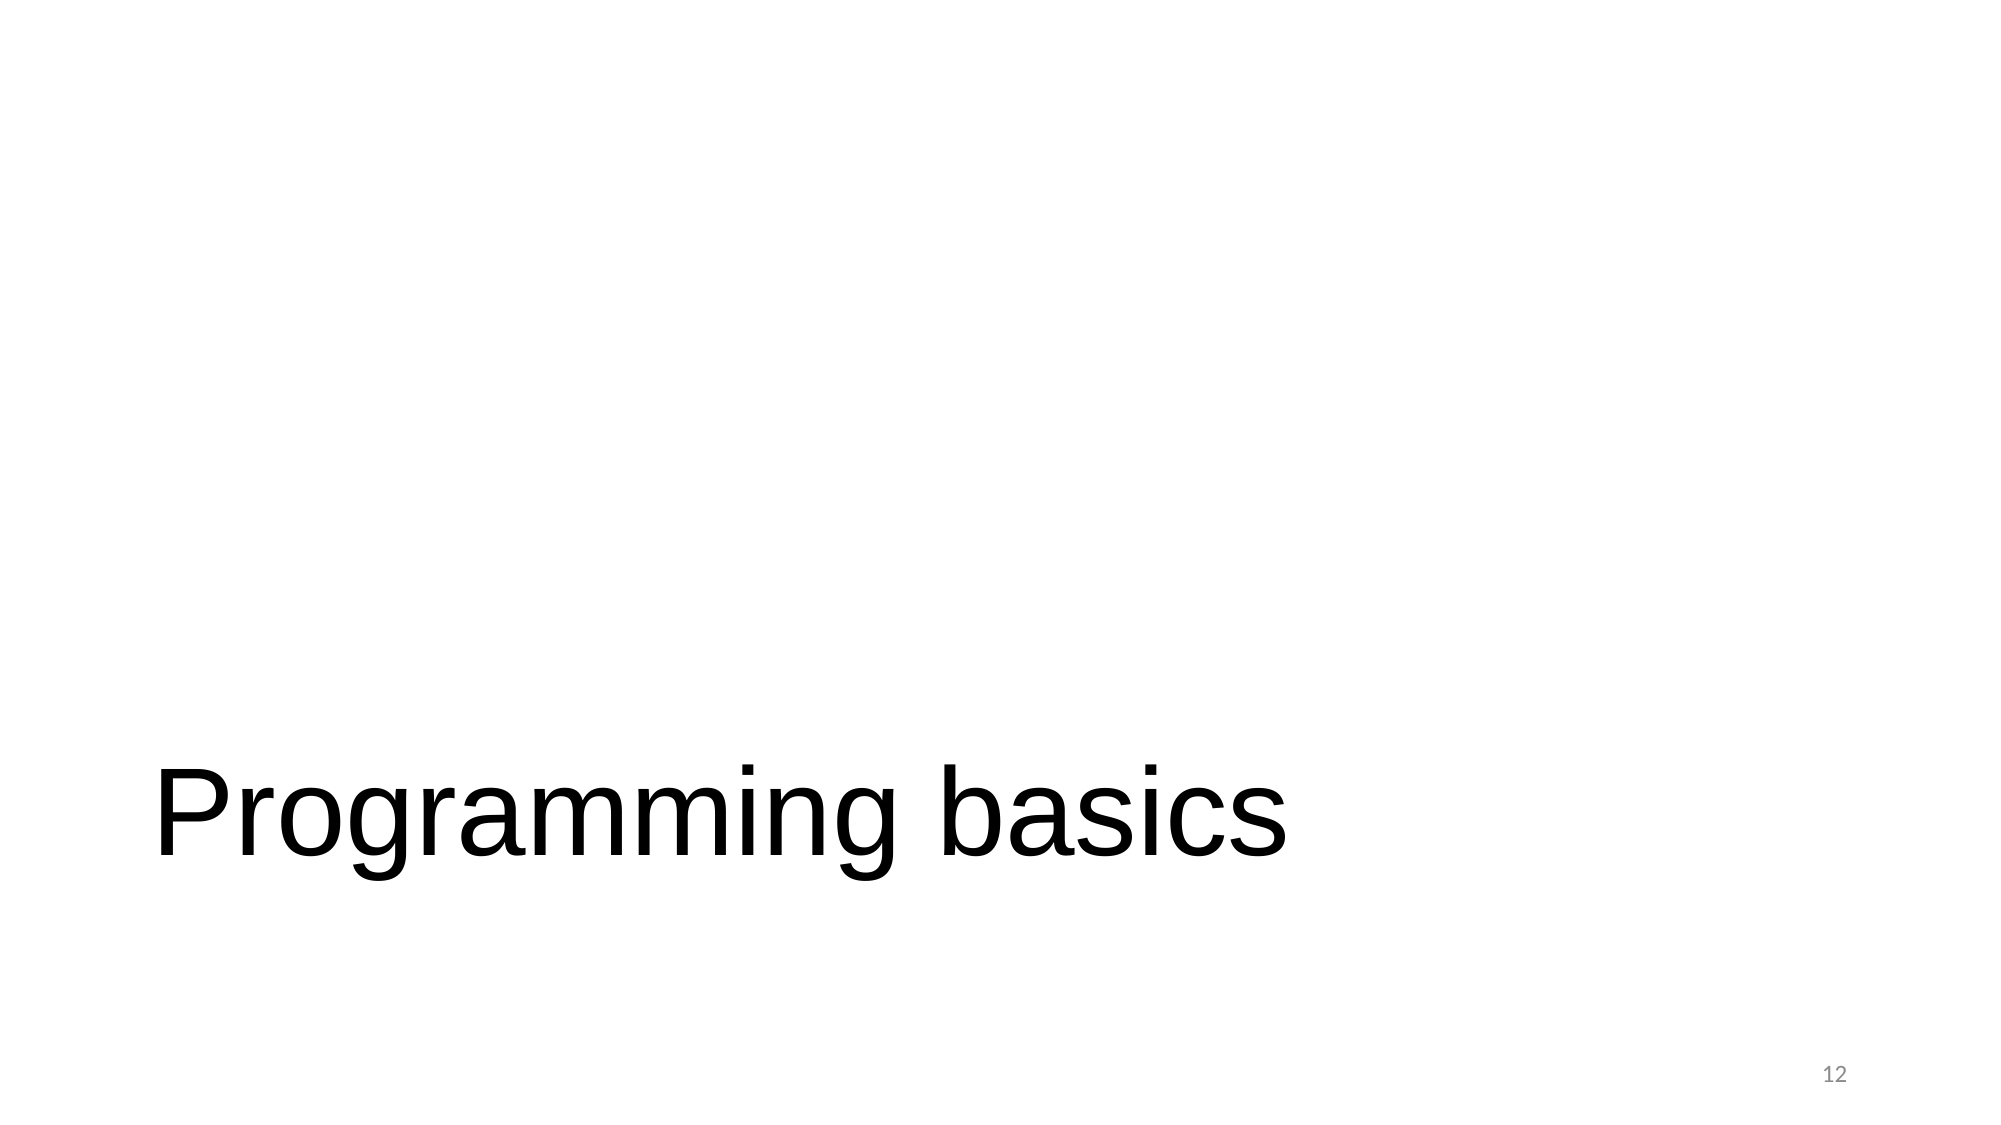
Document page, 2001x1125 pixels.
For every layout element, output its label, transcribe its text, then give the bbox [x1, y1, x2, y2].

title Programming basics [136, 700, 1863, 890]
slide_number 12 [1412, 1042, 1863, 1103]
